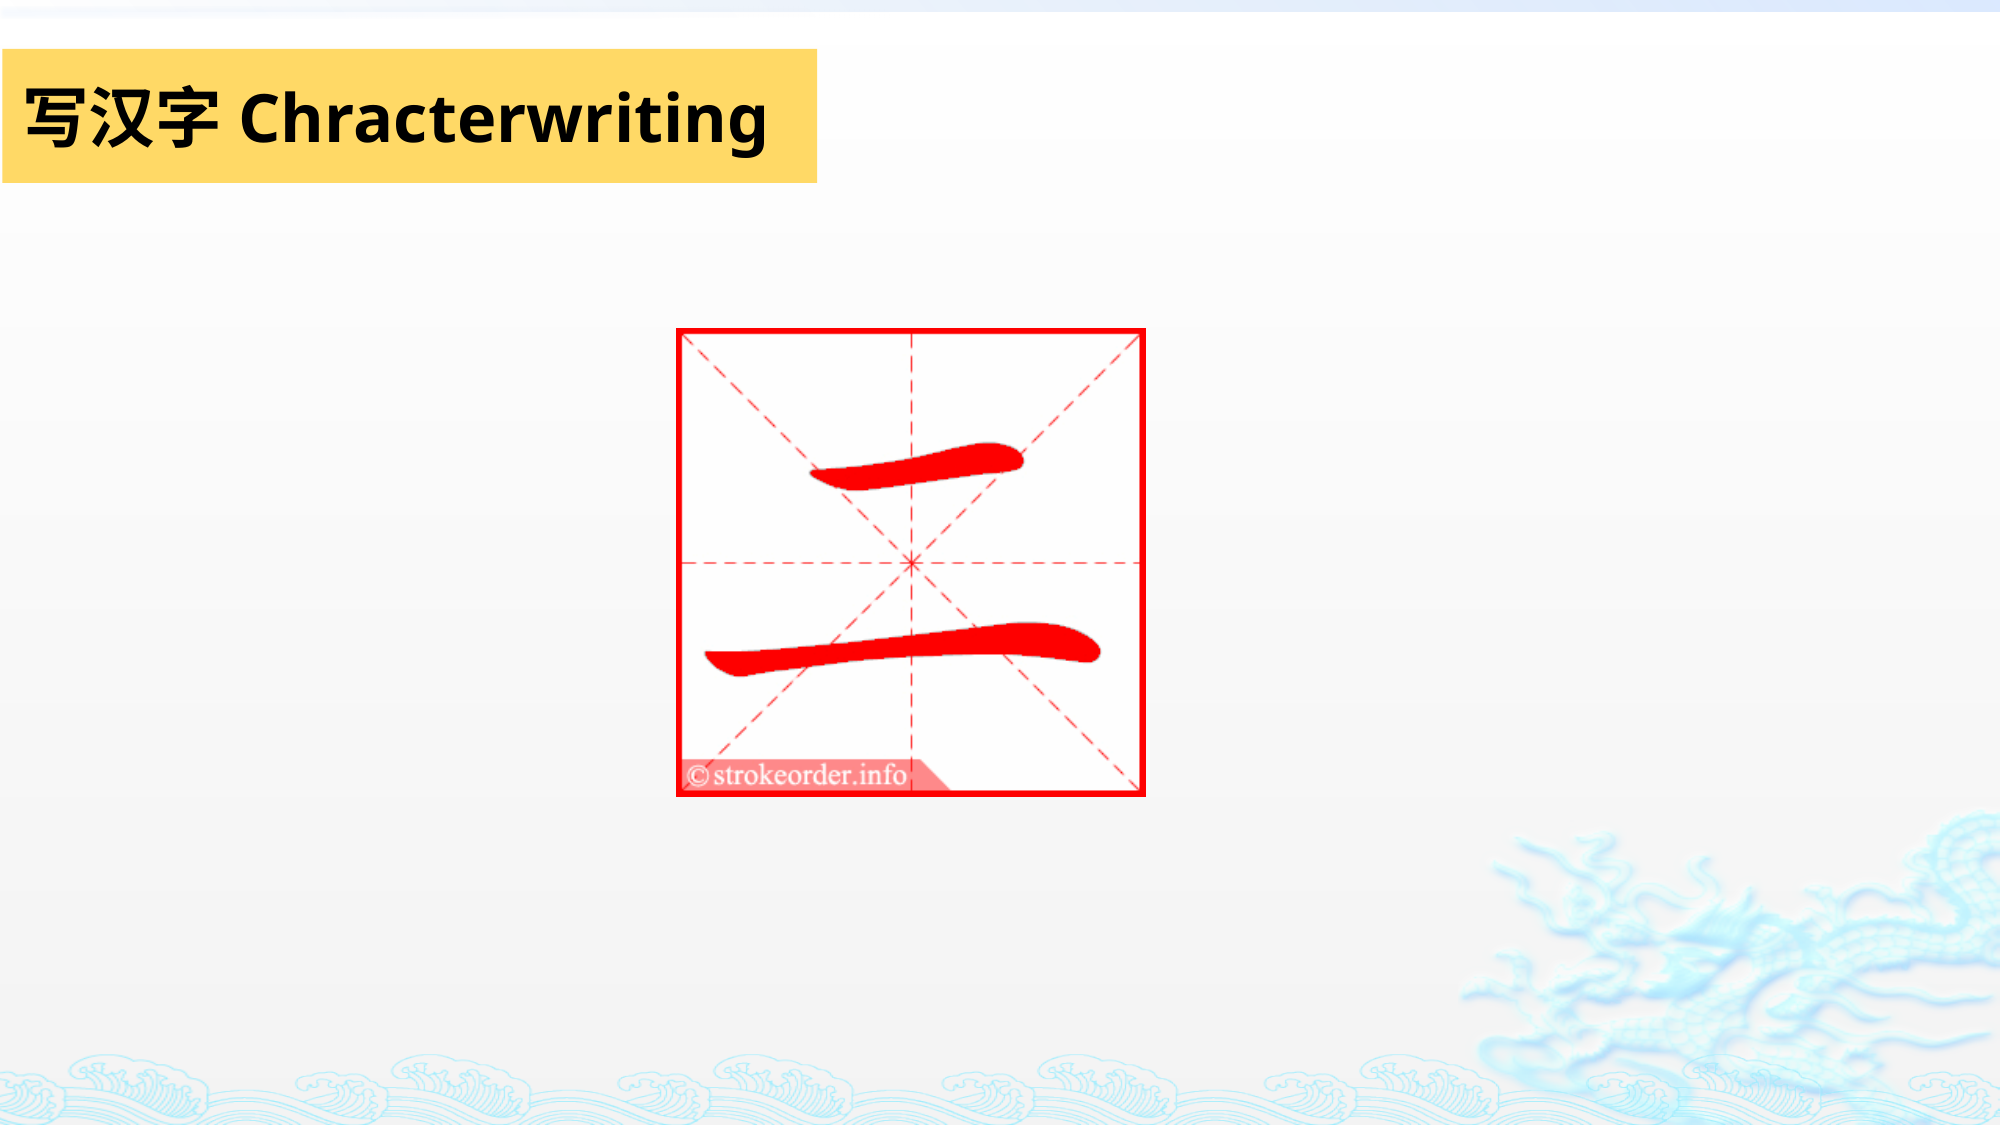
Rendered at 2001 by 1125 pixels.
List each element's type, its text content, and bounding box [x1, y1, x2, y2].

text_box 写汉字Chracterwriting [2, 48, 818, 183]
picture [675, 327, 1146, 798]
